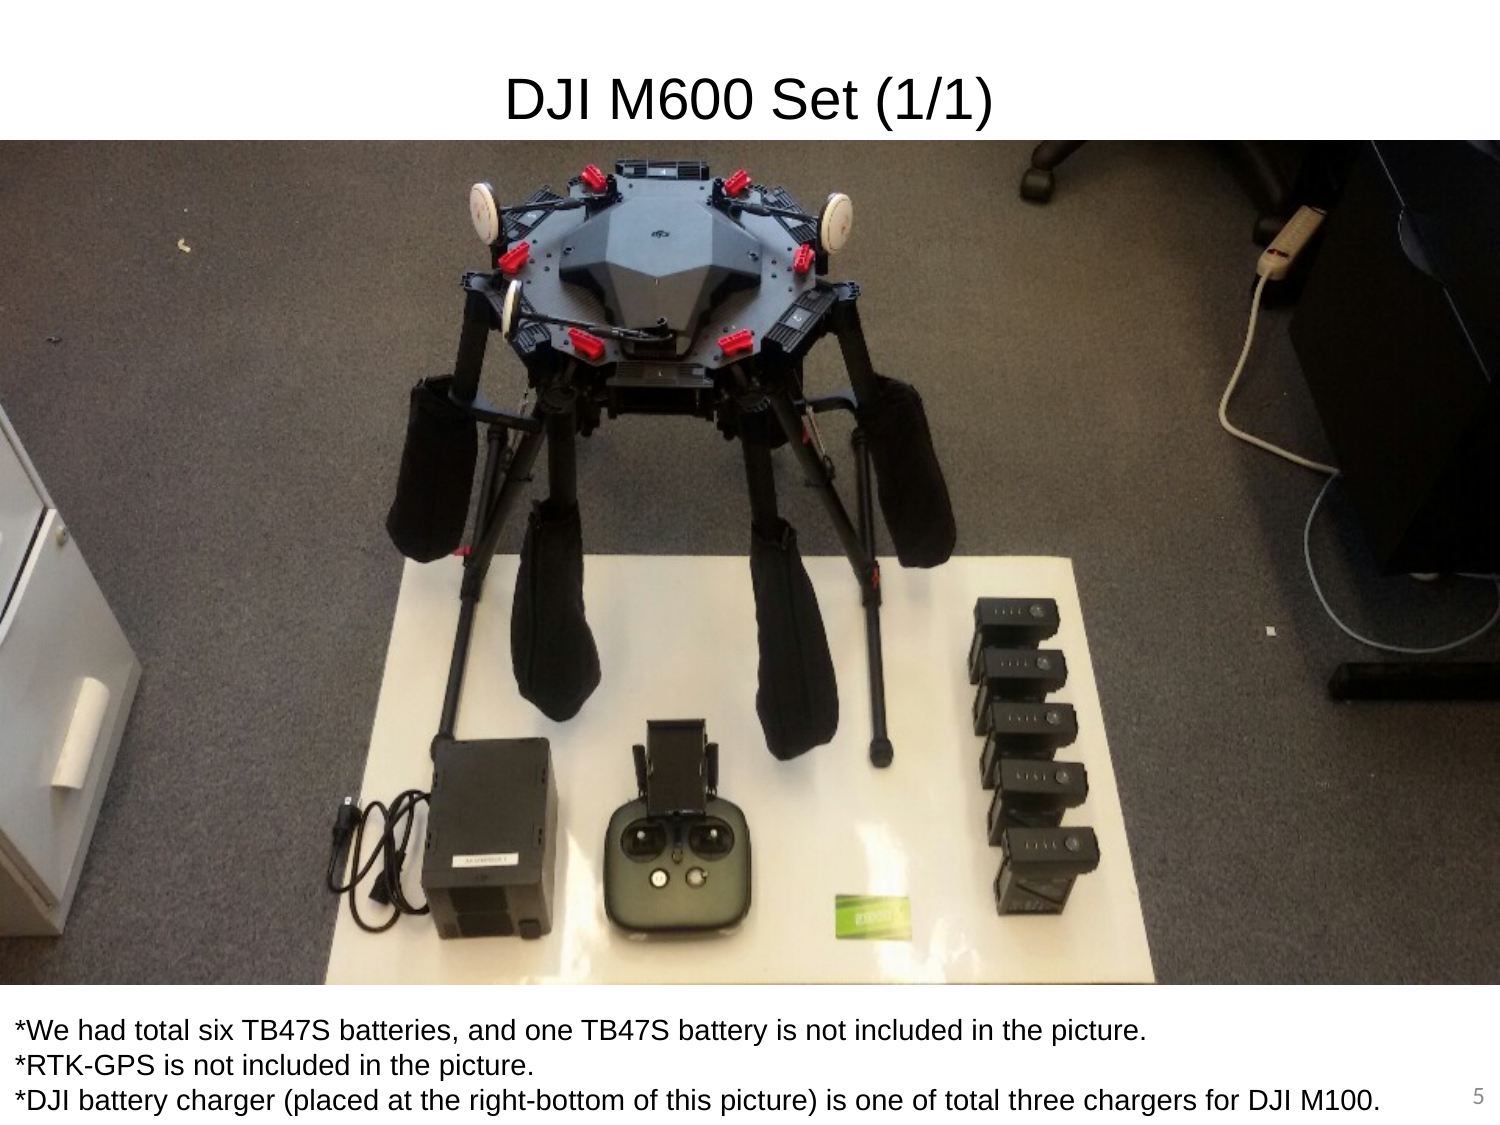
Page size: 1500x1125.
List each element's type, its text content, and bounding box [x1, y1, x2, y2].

slide_number 5 [1162, 1065, 1500, 1125]
title DJI M600 Set (1/1) [103, 59, 1397, 140]
text_box *We had total six TB47S batteries, and one TB47S battery is not included in the picture. *RTK-GPS is not included in the picture. *DJI battery charger (placed at the right-bottom of this picture) is one of total three chargers for DJI M100. [0, 1003, 1433, 1124]
picture [0, 140, 1500, 985]
